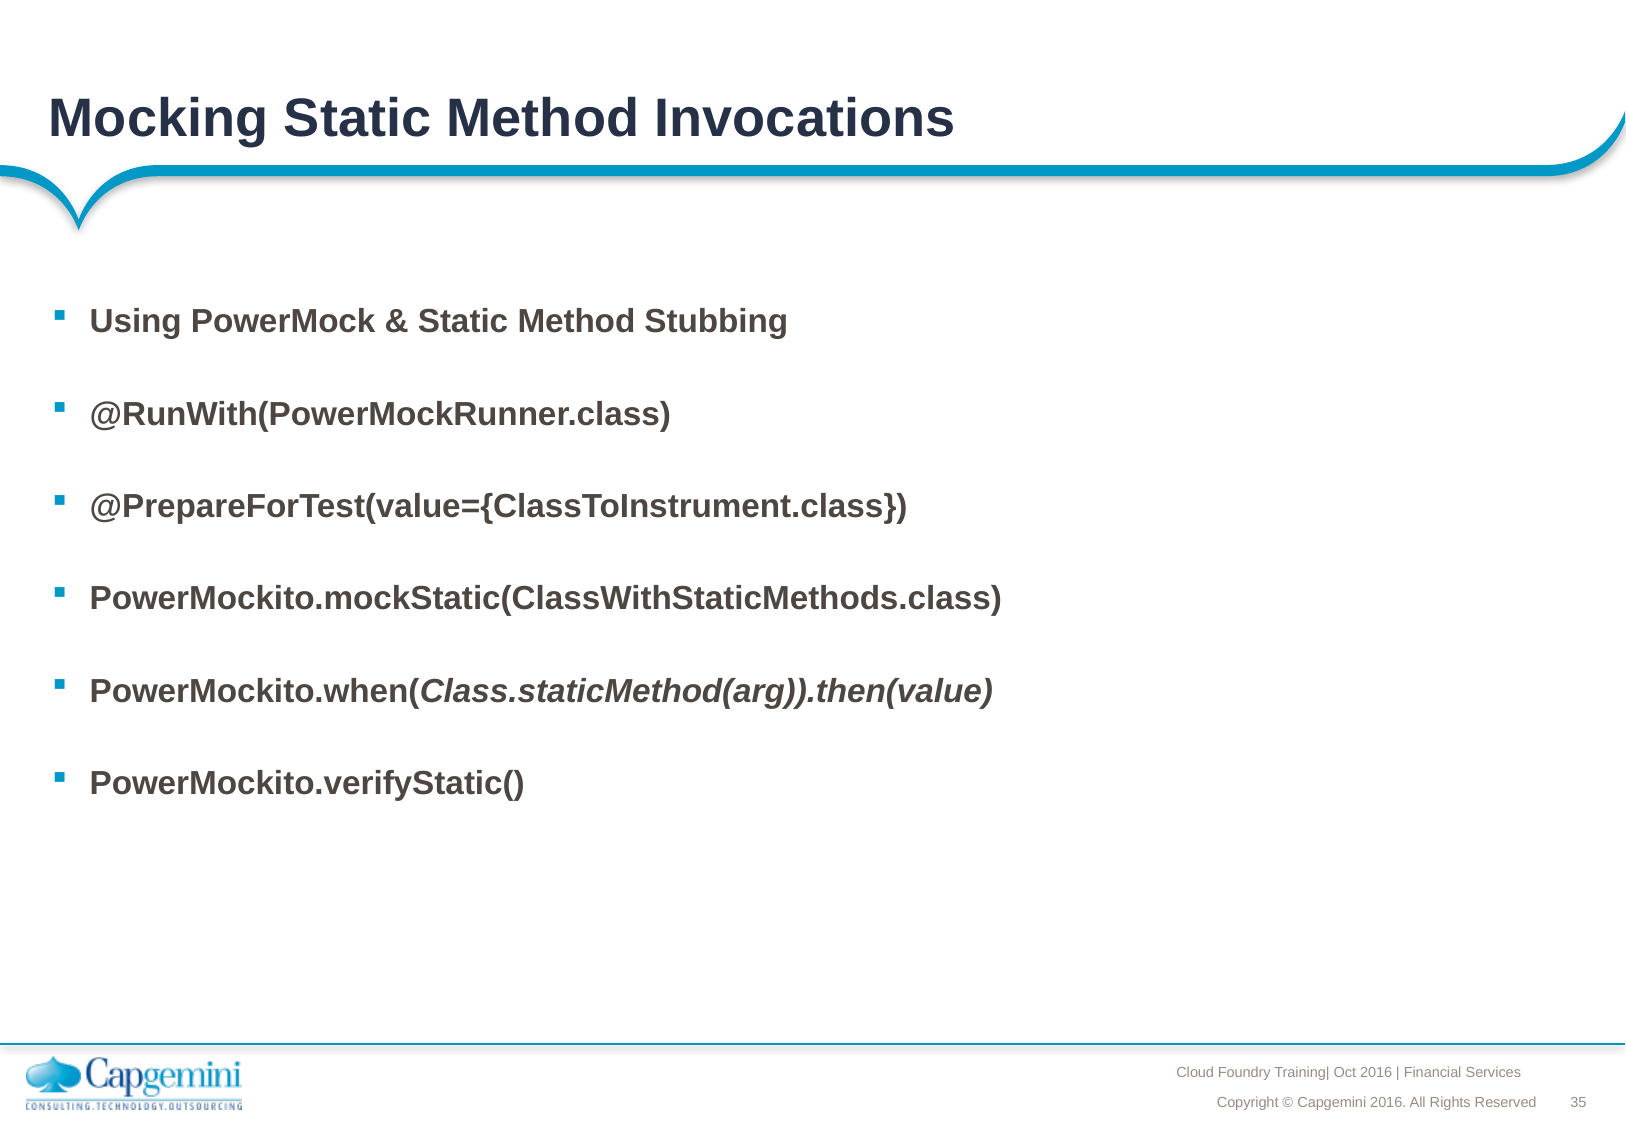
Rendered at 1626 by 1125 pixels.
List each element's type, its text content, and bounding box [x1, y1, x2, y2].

title Mocking Static Method Invocations [0, 0, 1625, 165]
picture [26, 1056, 242, 1110]
list Using PowerMock & Static Method Stubbing @RunWith(PowerMockRunner.class) @PrepareForTest(value={ClassToInstrument.class}) PowerMockito.mockStatic(ClassWithStaticMethods.class) PowerMockito.when(Class.staticMethod(arg)).then(value) PowerMockito.verifyStatic() [52, 247, 1573, 1000]
